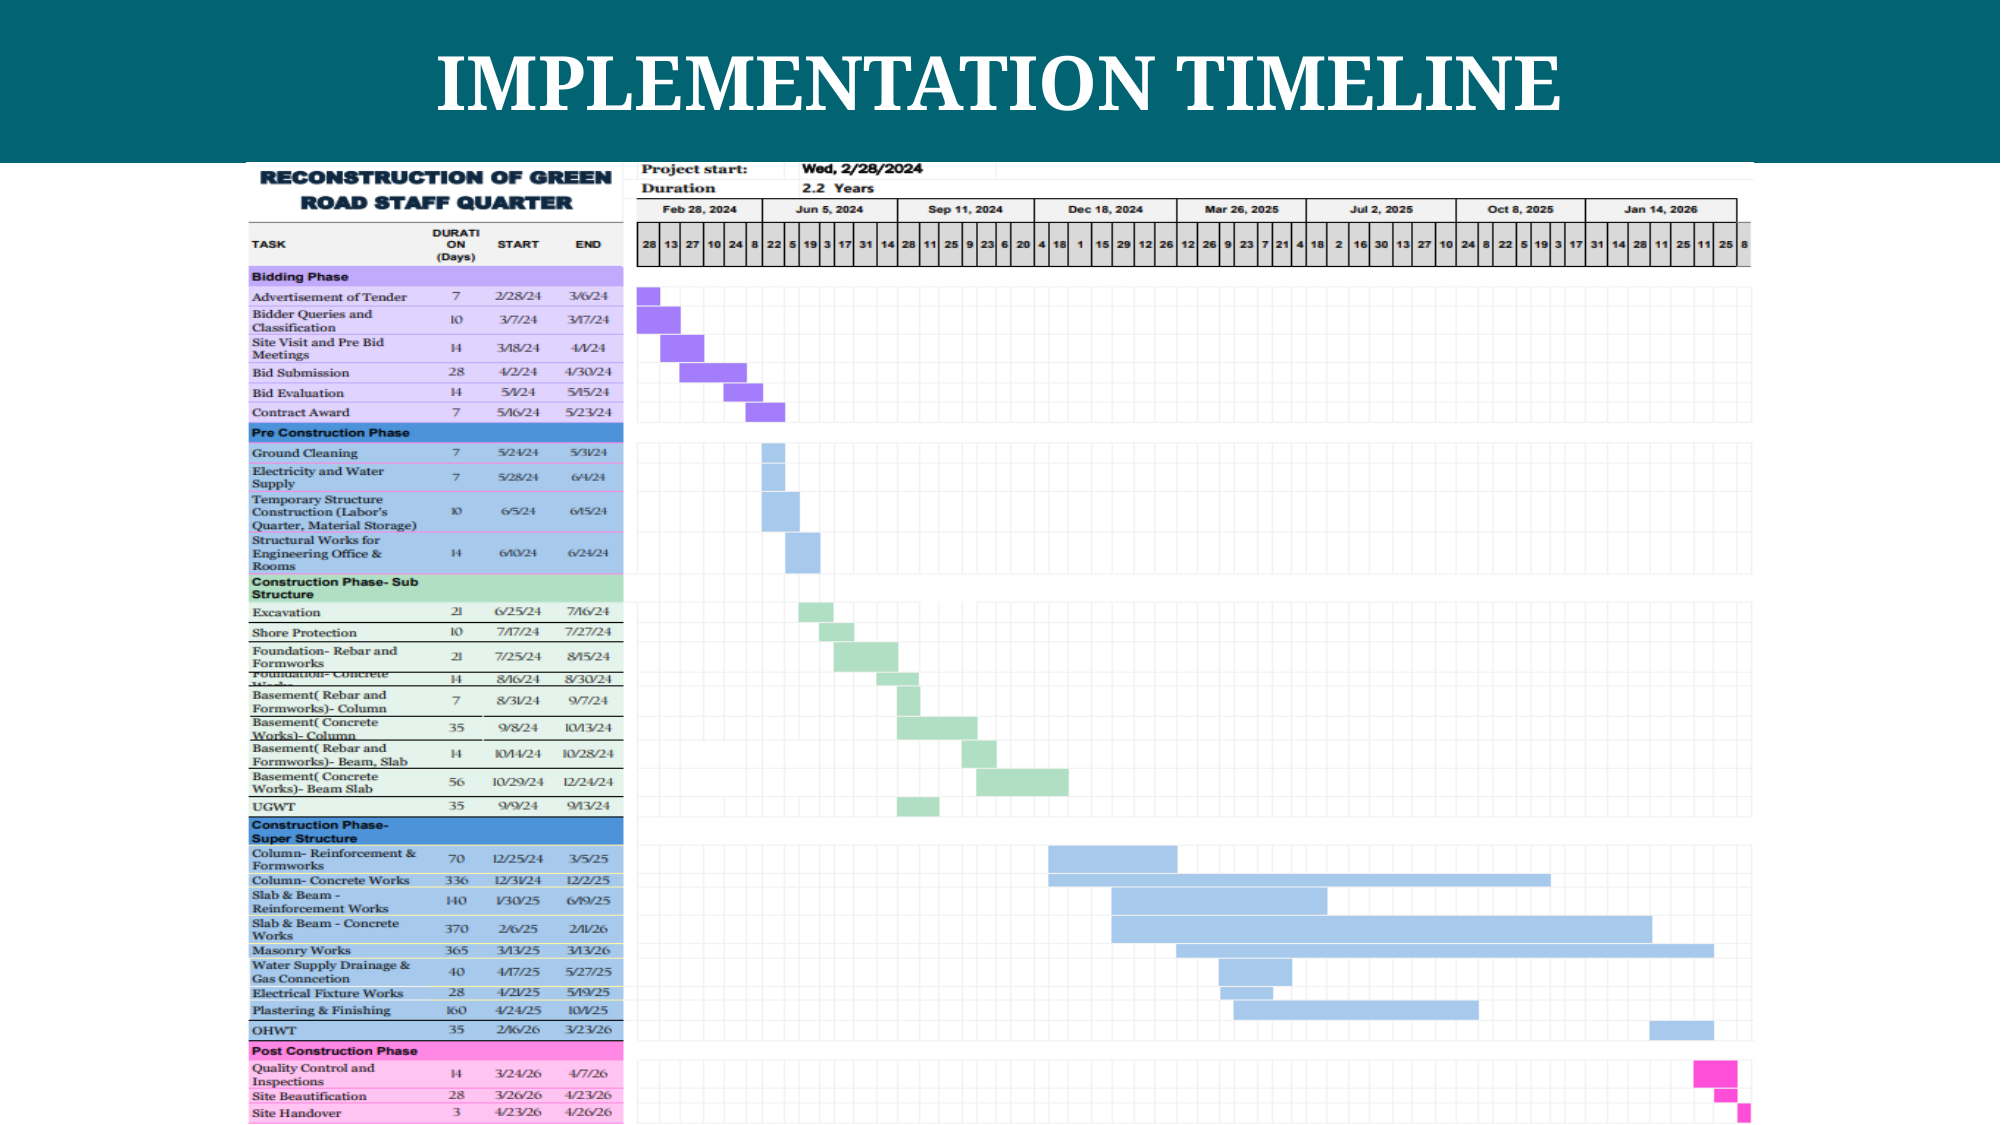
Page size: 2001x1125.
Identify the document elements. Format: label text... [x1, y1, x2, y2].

text_box IMPLEMENTATION TIMELINE [0, 0, 2000, 165]
picture [246, 162, 1754, 1125]
